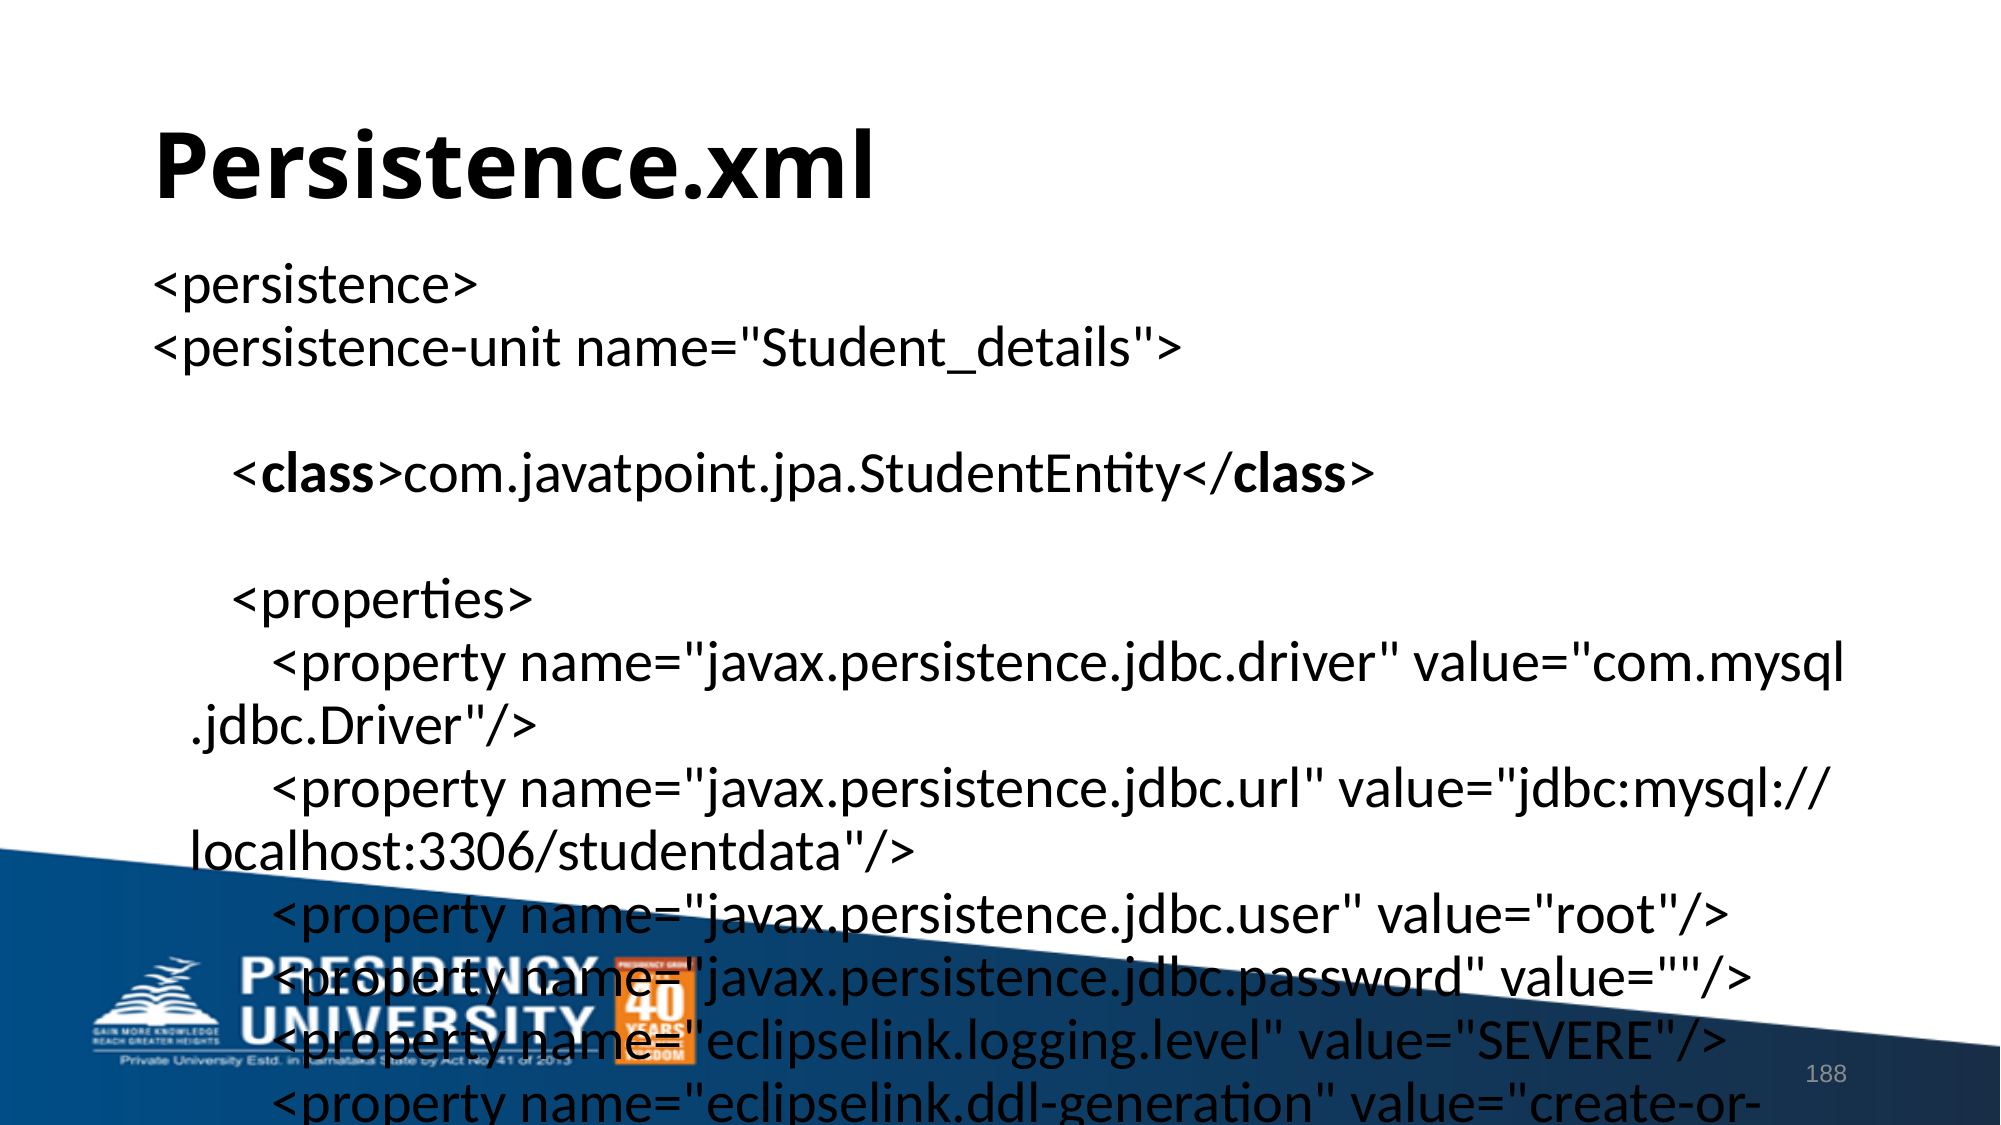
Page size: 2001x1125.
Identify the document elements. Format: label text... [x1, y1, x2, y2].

title Persistence.xml [137, 59, 1863, 246]
slide_number 188 [1412, 1042, 1863, 1103]
picture [0, 845, 2000, 1125]
list <persistence> <persistence-unit name="Student_details"> <class>com.javatpoint.jpa.StudentEntity</class> <properties> <property name="javax.persistence.jdbc.driver" value="com.mysql.jdbc.Driver"/> <property name="javax.persistence.jdbc.url" value="jdbc:mysql://localhost:3306/studentdata"/> <property name="javax.persistence.jdbc.user" value="root"/> <property name="javax.persistence.jdbc.password" value=""/> <property name="eclipselink.logging.level" value="SEVERE"/> <property name="eclipselink.ddl-generation" value="create-or-extend-tables"/> </properties> </persistence-unit> </persistence> [137, 246, 1863, 1014]
